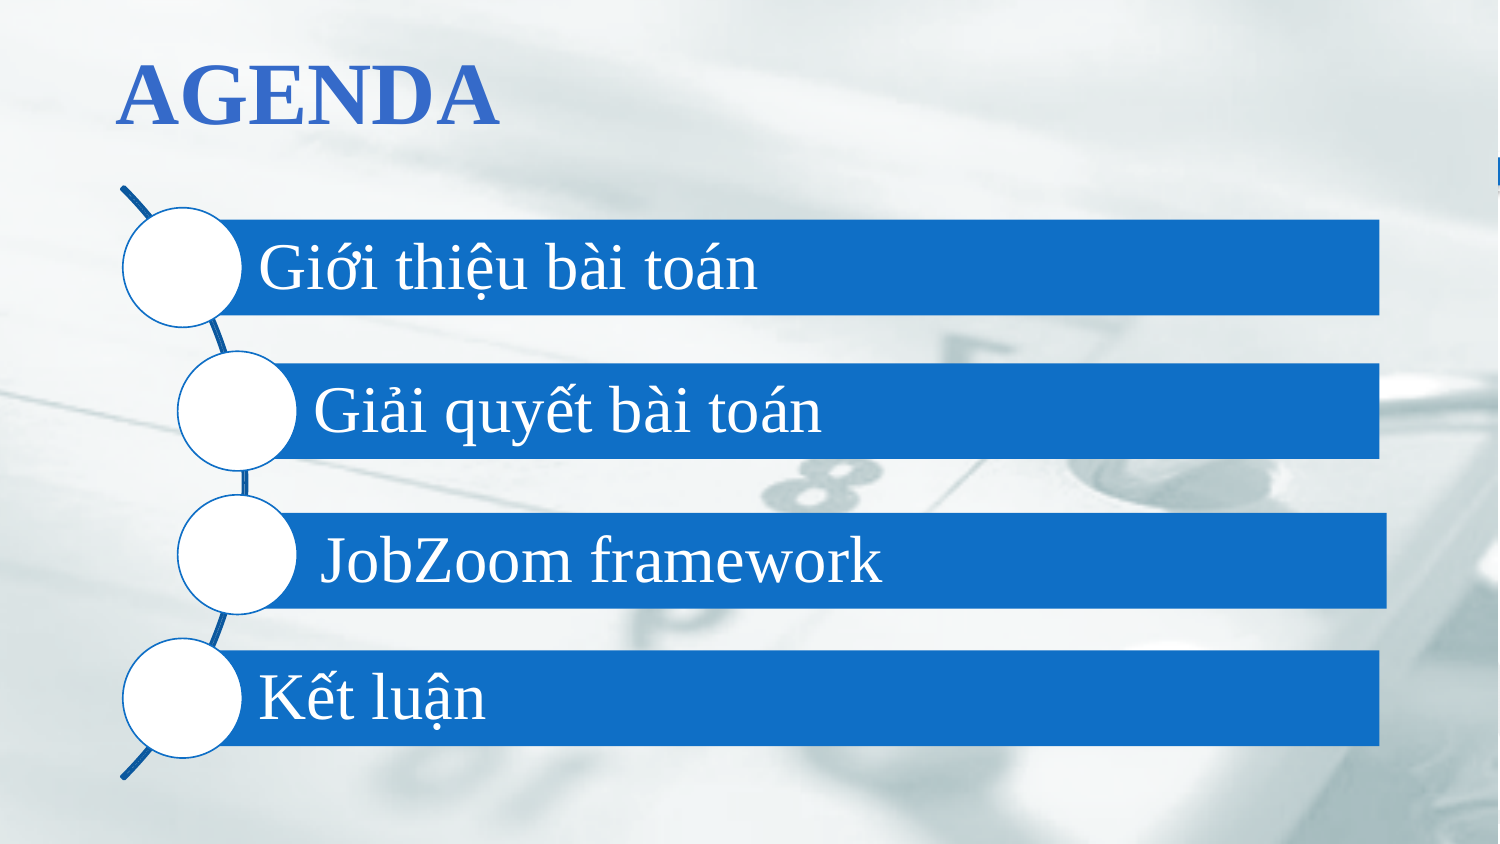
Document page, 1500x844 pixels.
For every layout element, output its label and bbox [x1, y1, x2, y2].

text_box [111, 171, 1389, 795]
picture [0, 0, 1499, 844]
